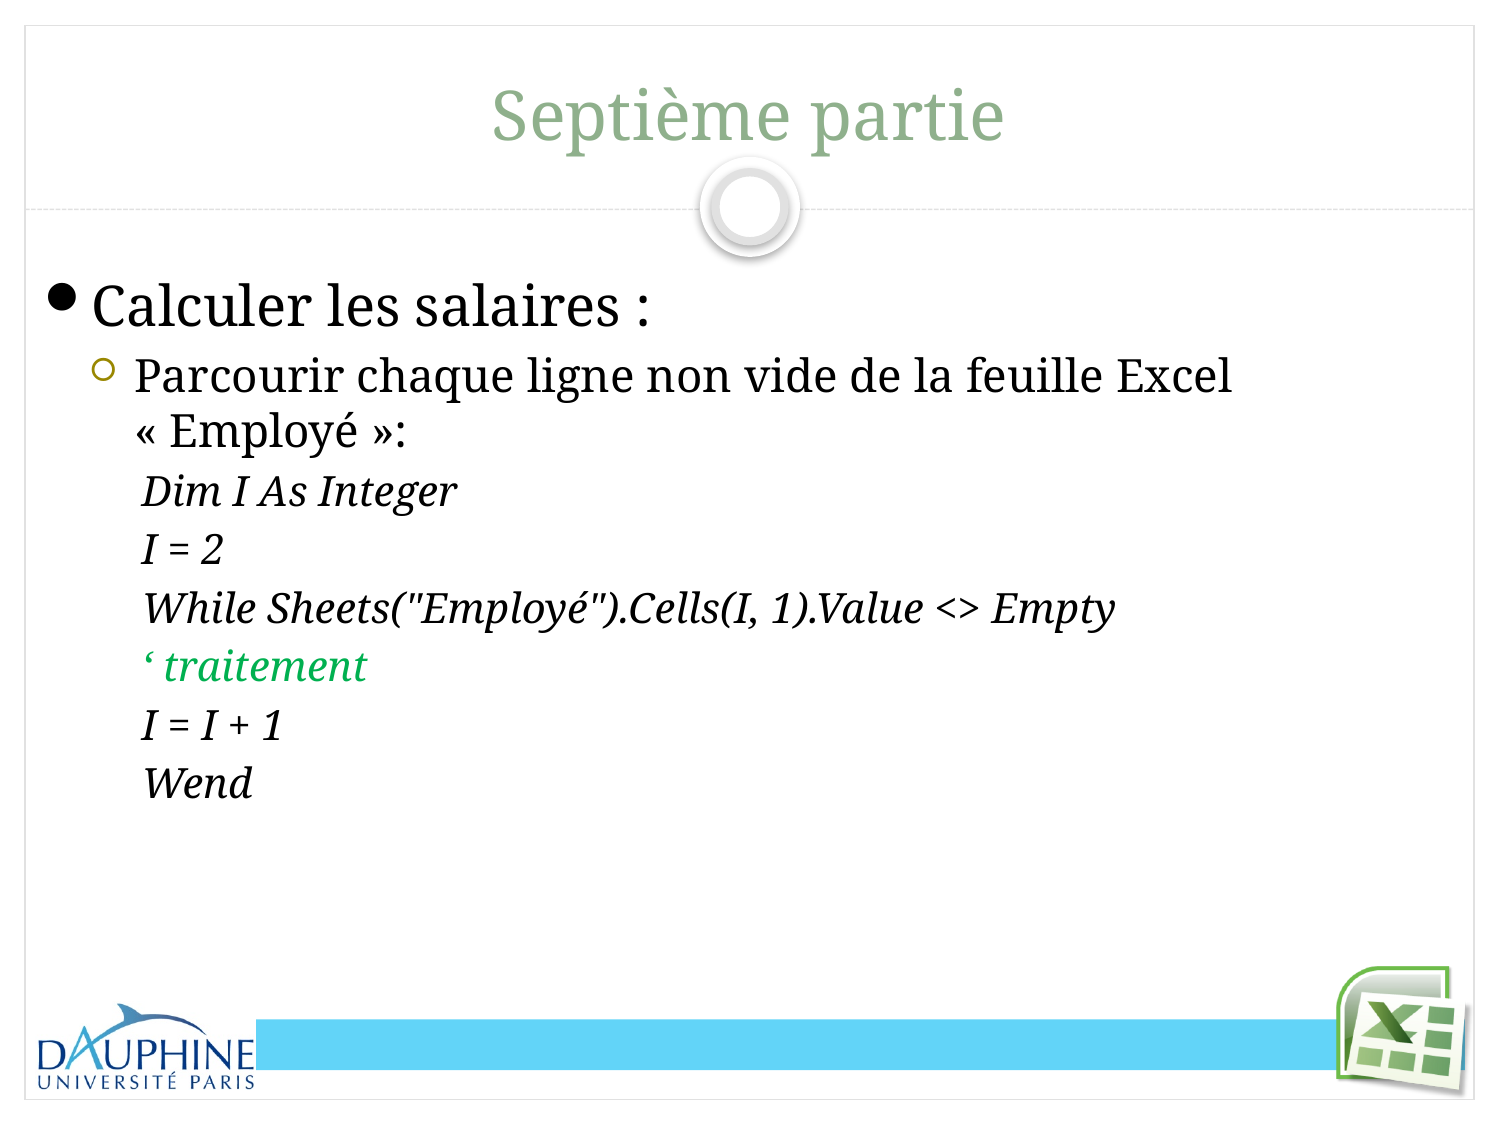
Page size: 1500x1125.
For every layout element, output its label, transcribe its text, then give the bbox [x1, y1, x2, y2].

title Septième partie [49, 37, 1450, 162]
list Calculer les salaires : Parcourir chaque ligne non vide de la feuille Excel « Employé »: Dim I As Integer I = 2 While Sheets("Employé").Cells(I, 1).Value <> Empty ‘ traitement I = I + 1 Wend [29, 262, 1412, 1062]
picture [1324, 949, 1477, 1102]
picture [35, 1062, 256, 1090]
